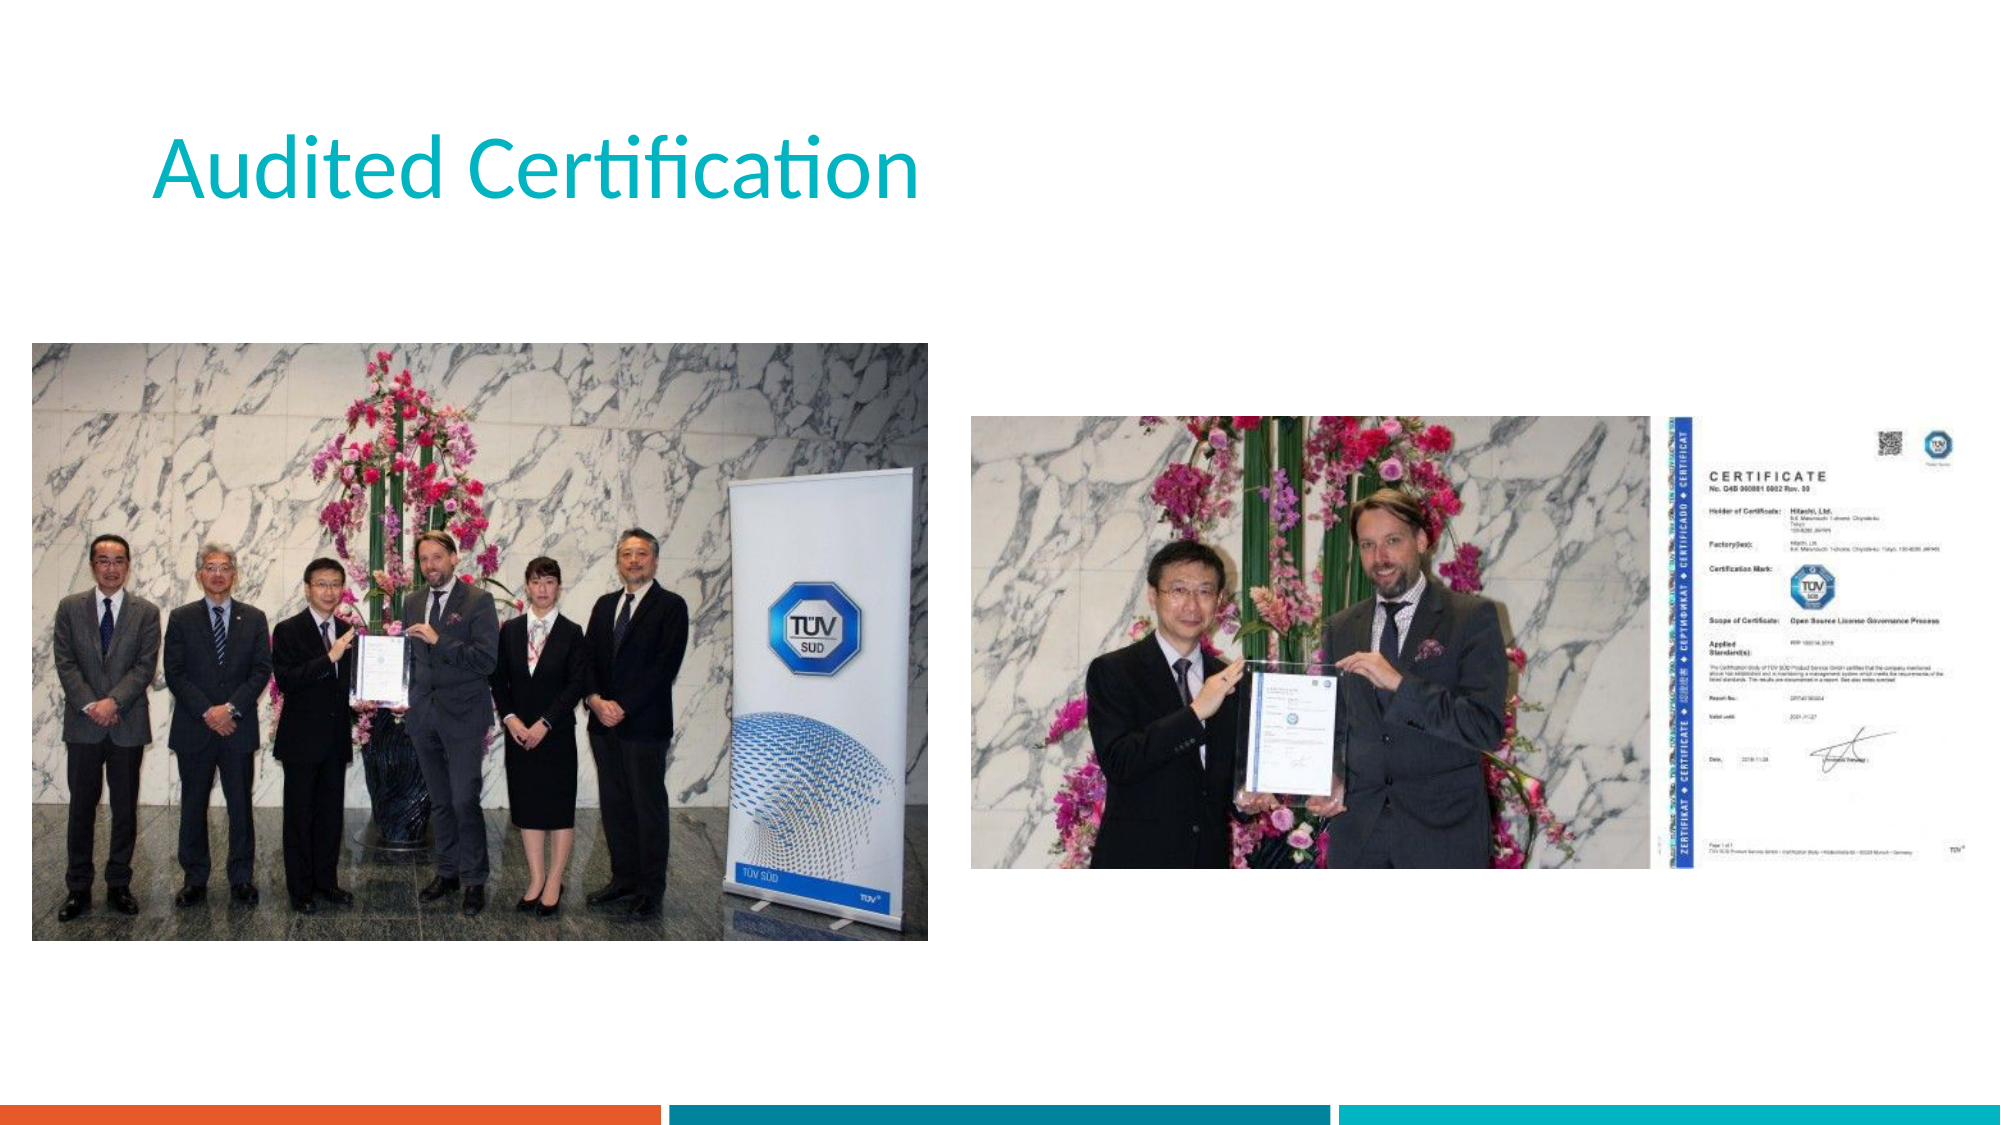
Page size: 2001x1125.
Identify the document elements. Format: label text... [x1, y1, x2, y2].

picture [32, 343, 928, 942]
picture [971, 415, 1971, 869]
title Audited Certification [137, 59, 1863, 278]
